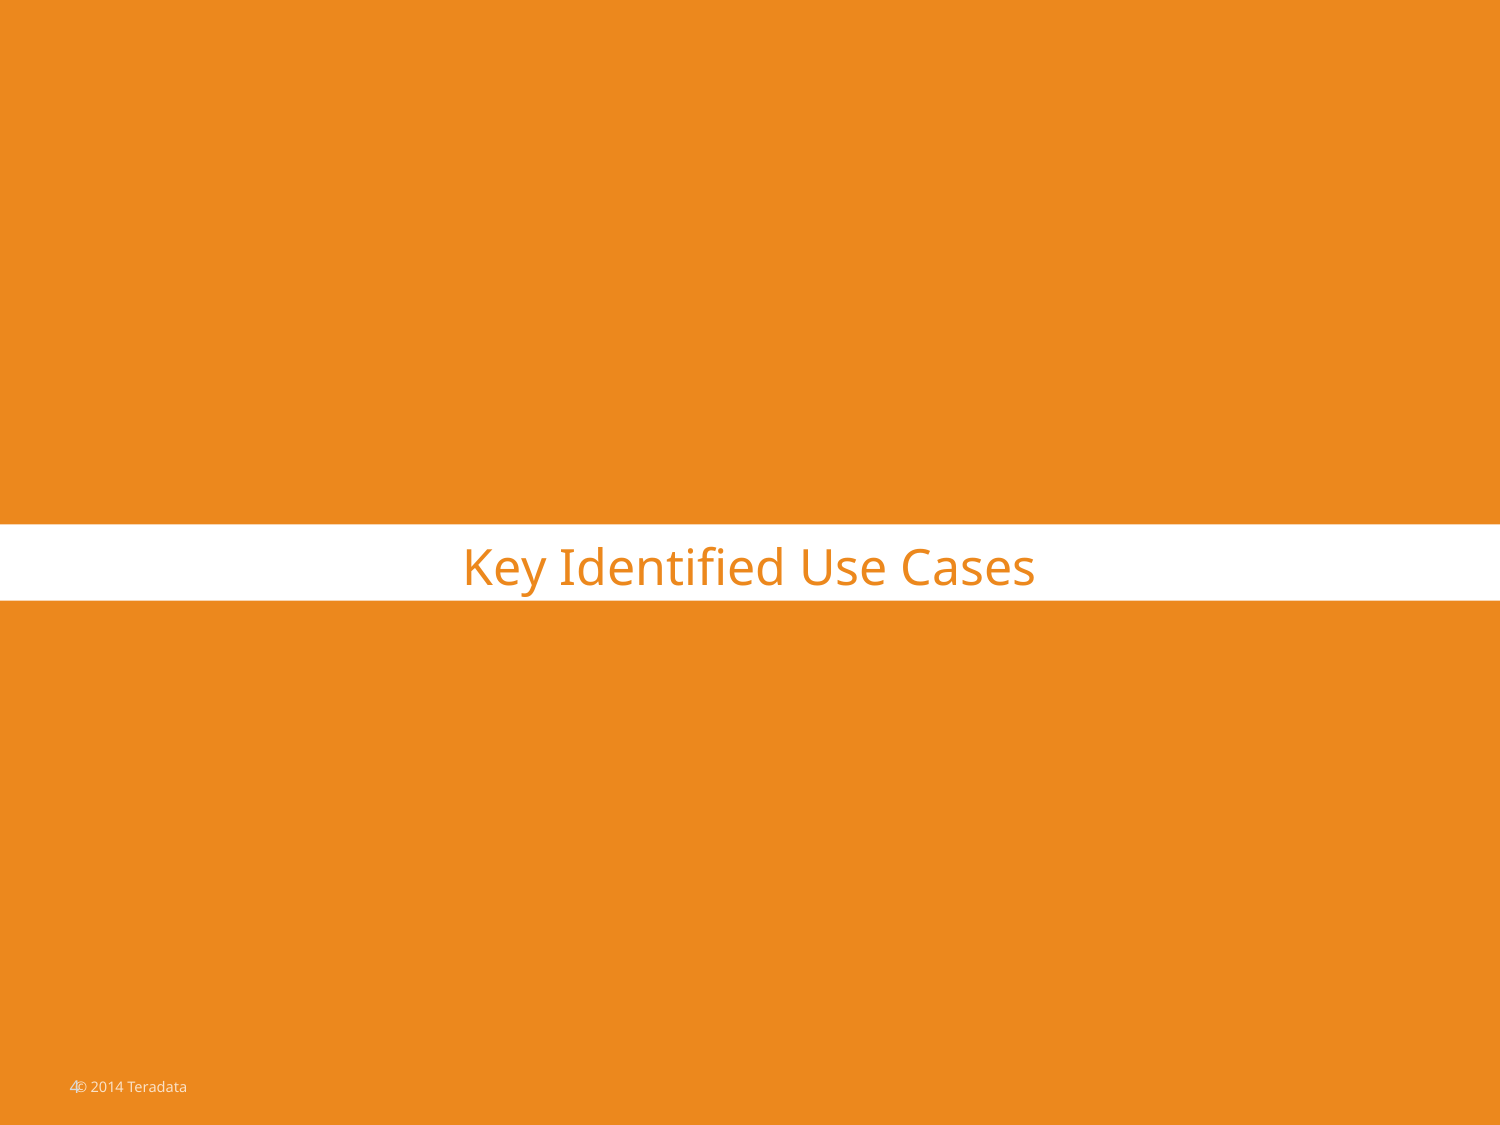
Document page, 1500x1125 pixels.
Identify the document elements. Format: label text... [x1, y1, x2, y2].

list Key Identified Use Cases [0, 524, 1500, 601]
footer © 2014 Teradata [75, 1078, 228, 1097]
